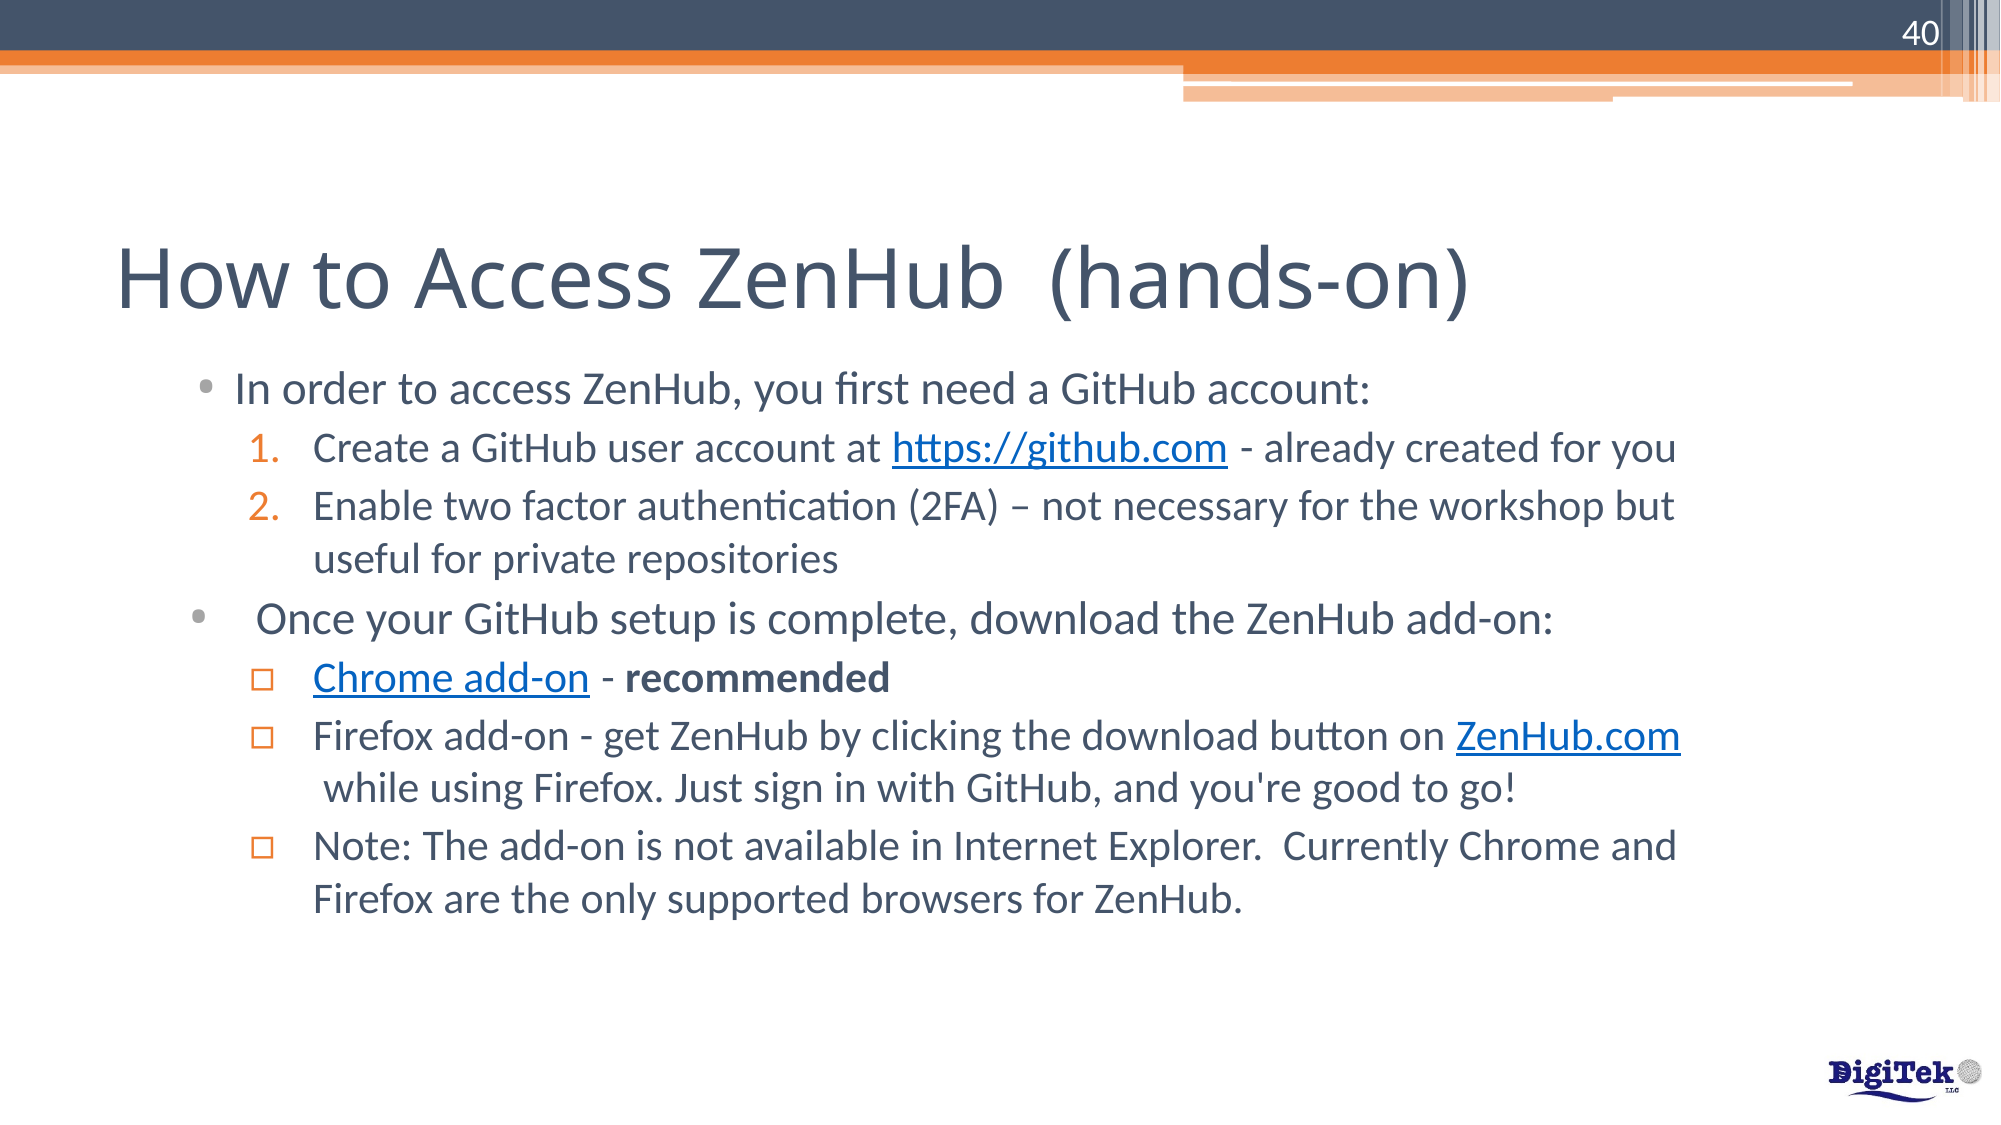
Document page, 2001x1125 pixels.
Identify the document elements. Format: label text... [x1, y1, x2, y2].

slide_number 40 [1788, 0, 1955, 61]
picture [1815, 1031, 1982, 1125]
list In order to access ZenHub, you first need a GitHub account: Create a GitHub user account at https://github.com - already created for you Enable two factor authentication (2FA) – not necessary for the workshop but useful for private repositories Once your GitHub setup is complete, download the ZenHub add-on: Chrome add-on - recommended Firefox add-on - get ZenHub by clicking the download button on ZenHub.com while using Firefox. Just sign in with GitHub, and you're good to go! Note: The add-on is not available in Internet Explorer. Currently Chrome and Firefox are the only supported browsers for ZenHub. [167, 350, 1700, 1043]
title How to Access ZenHub (hands-on) [99, 187, 1900, 363]
